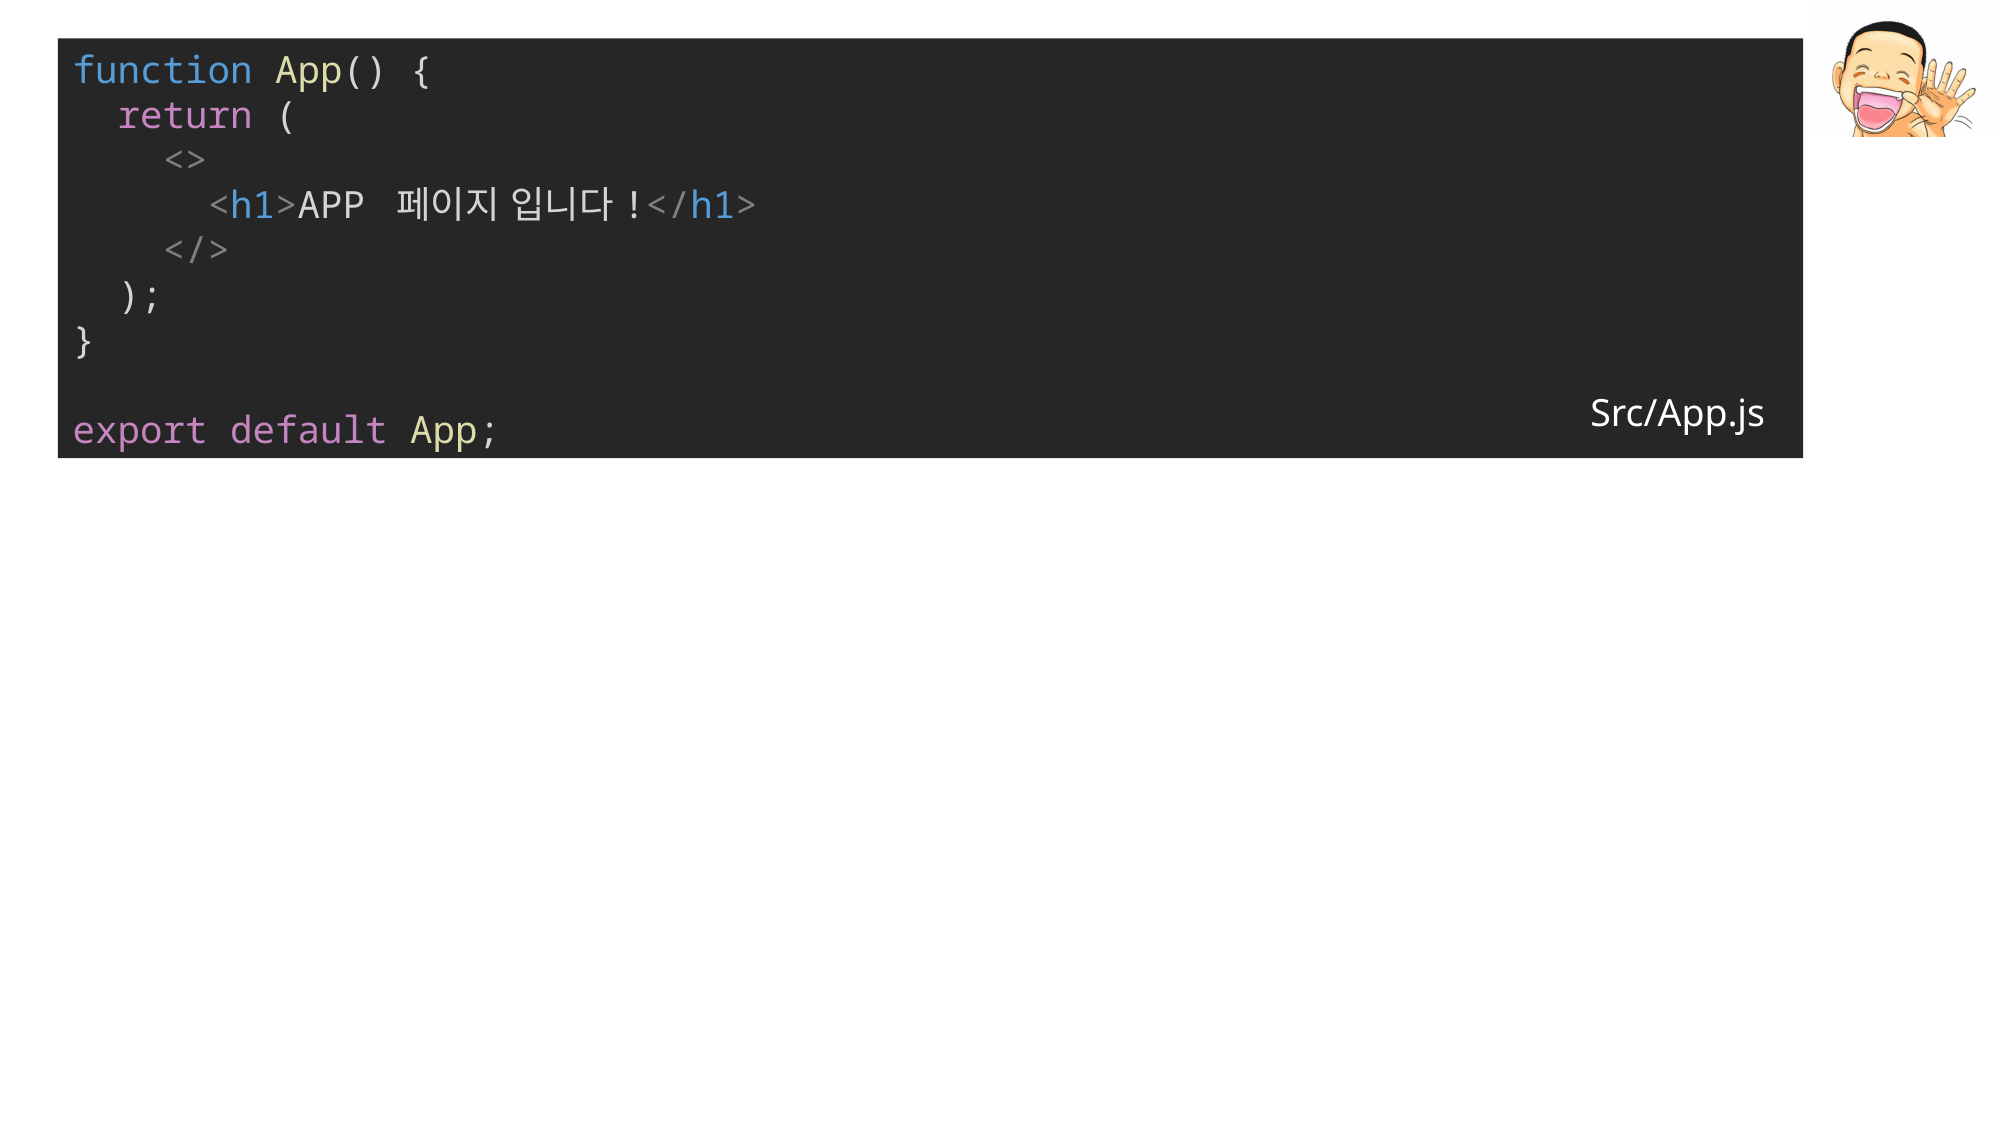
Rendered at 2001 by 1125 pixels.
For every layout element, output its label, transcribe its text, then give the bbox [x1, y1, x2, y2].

text_box Src/App.js [1575, 381, 1781, 442]
text_box function App() { return ( <> <h1>APP 페이지 입니다!</h1> </> ); } export default App; [57, 38, 1804, 459]
picture [1808, 0, 2000, 137]
